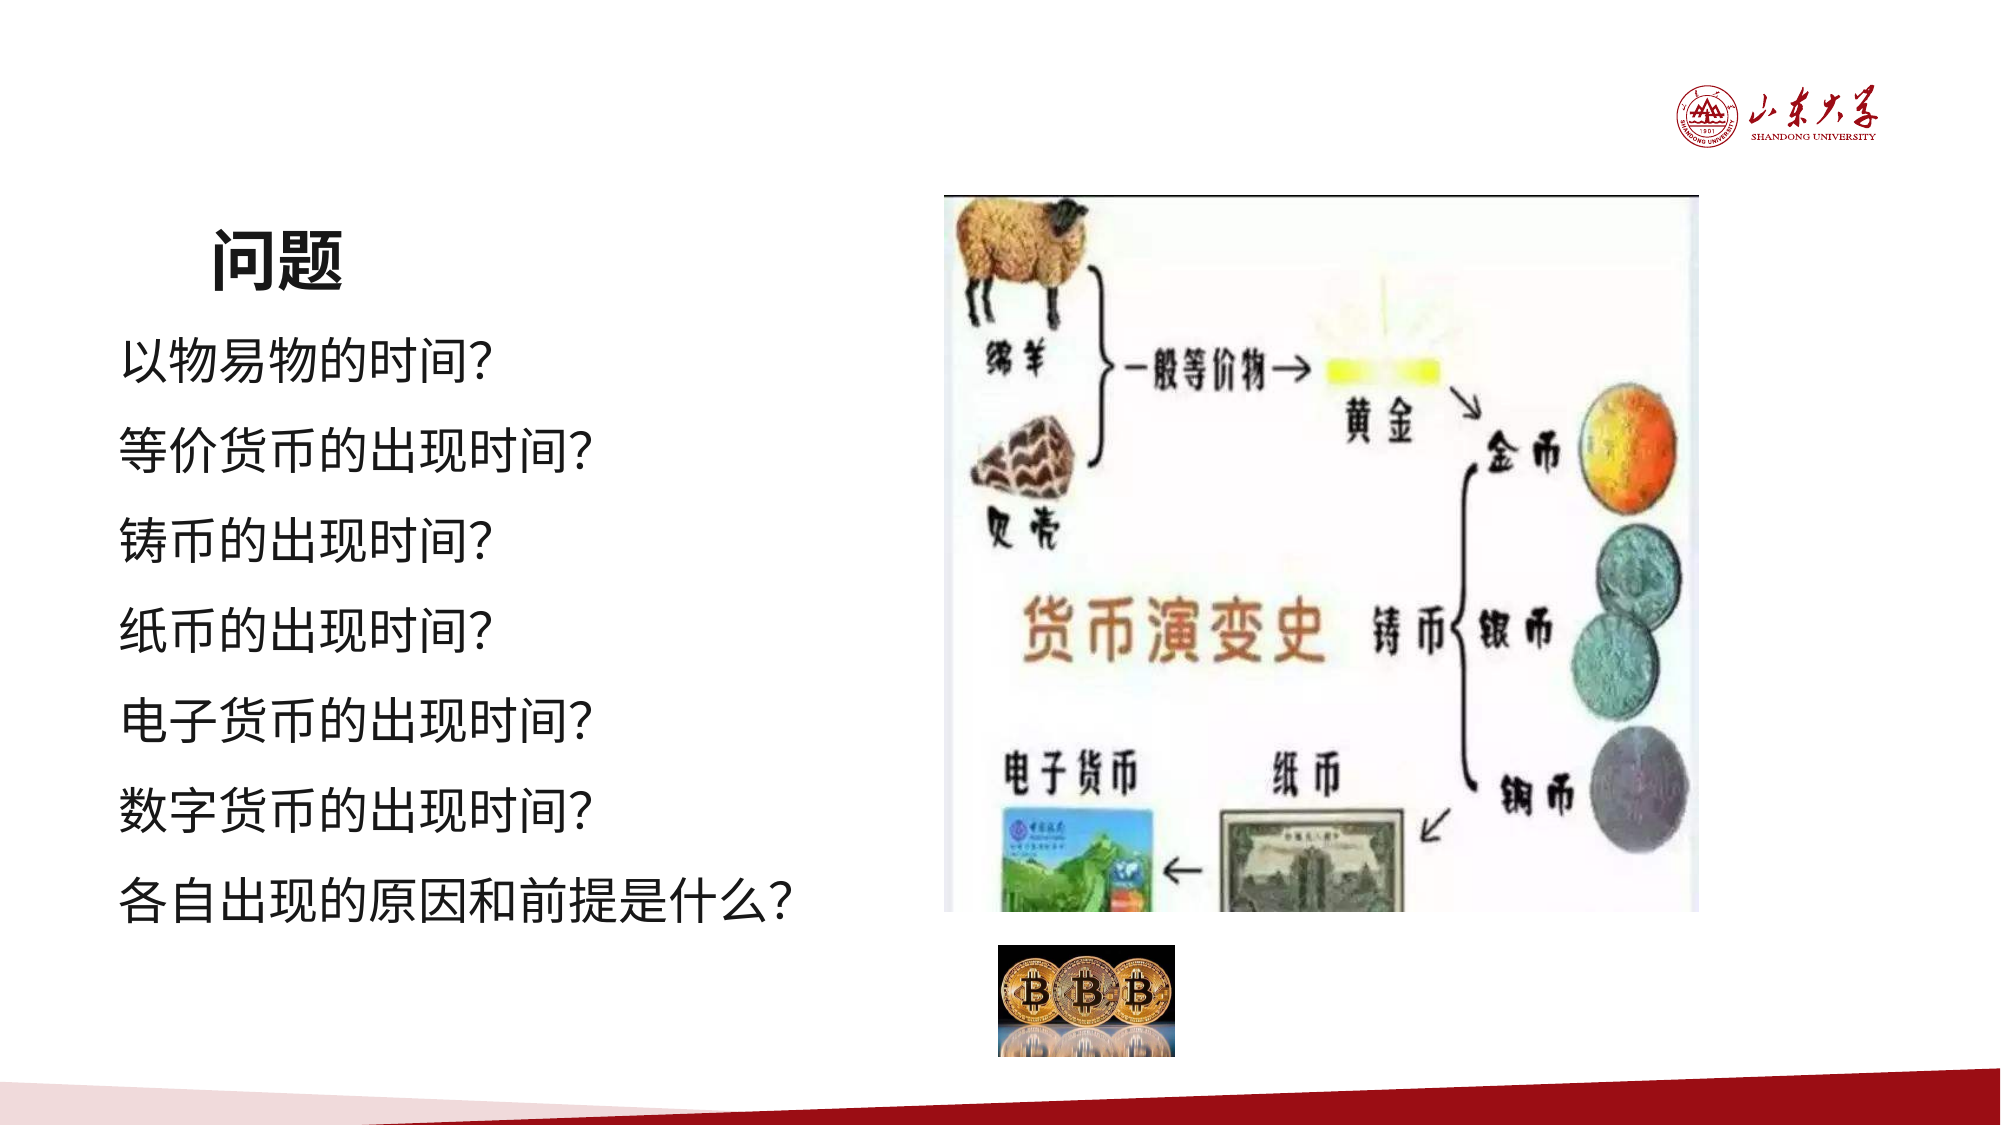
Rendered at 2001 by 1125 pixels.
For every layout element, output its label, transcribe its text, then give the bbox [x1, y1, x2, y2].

picture [998, 945, 1175, 1057]
text_box 问题 以物易物的时间？ 等价货币的出现时间？ 铸币的出现时间？ 纸币的出现时间？ 电子货币的出现时间？ 数字货币的出现时间？ 各自出现的原因和前提是什么？ [103, 171, 1104, 937]
picture [944, 195, 1699, 912]
